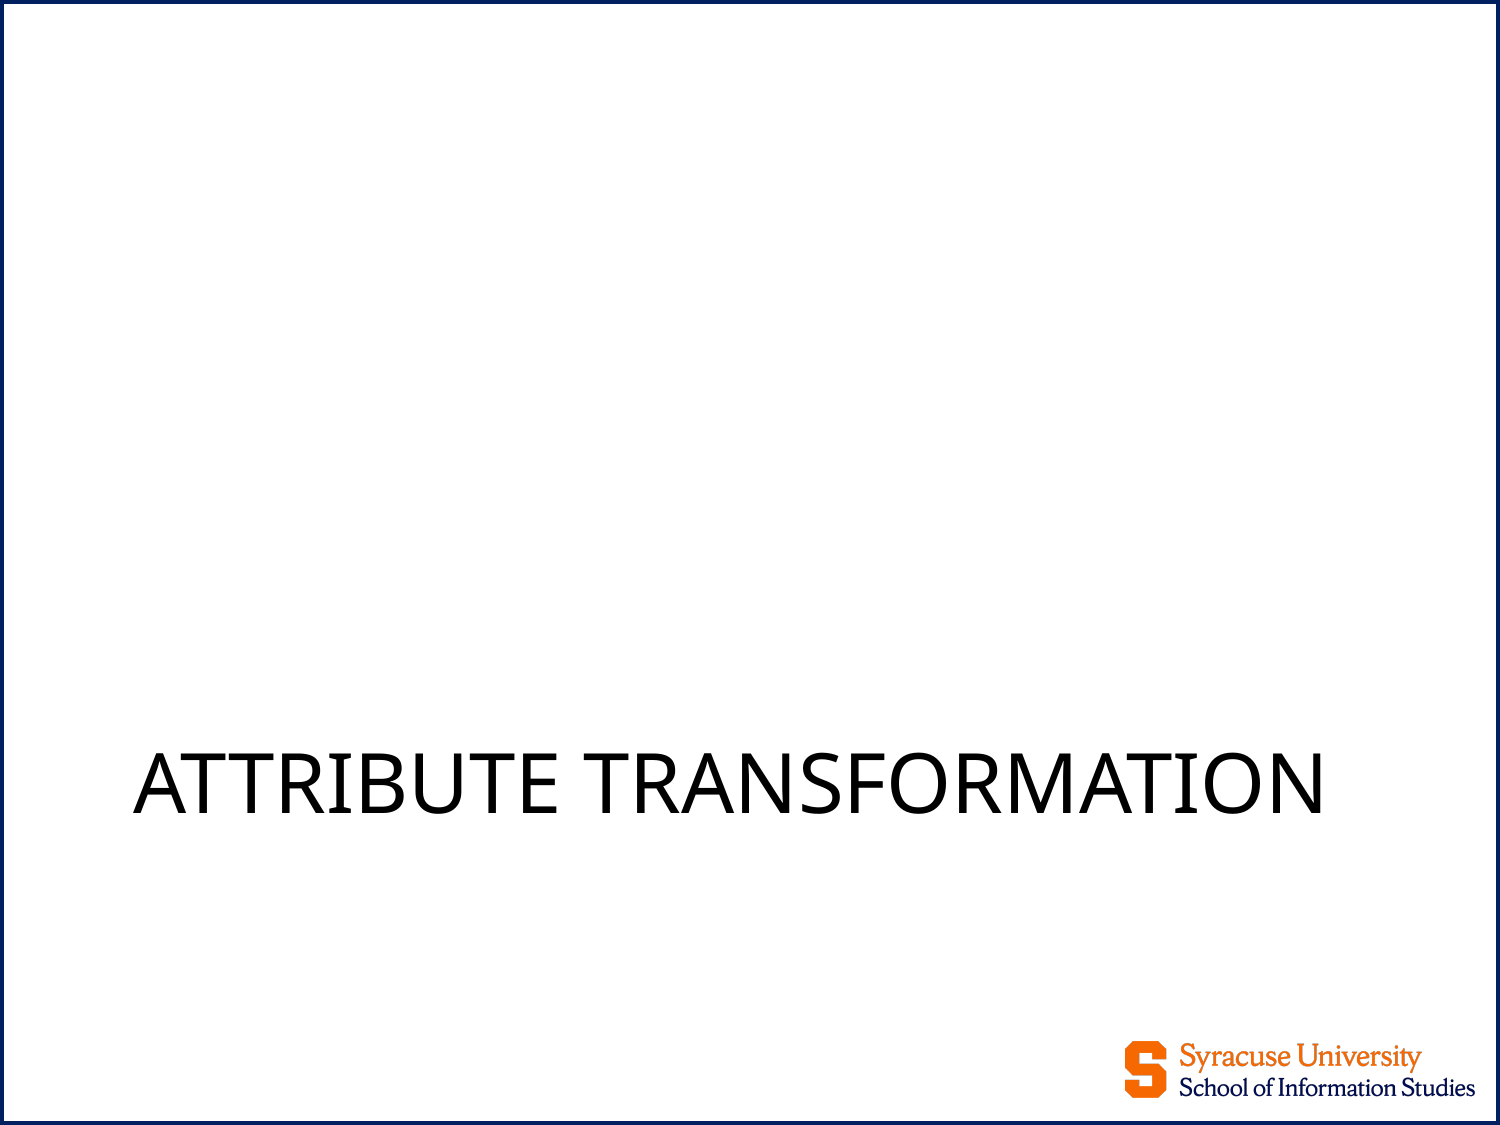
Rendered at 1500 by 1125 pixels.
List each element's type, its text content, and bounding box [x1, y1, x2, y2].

picture [1125, 1041, 1475, 1098]
title Attribute Transformation [118, 722, 1394, 947]
